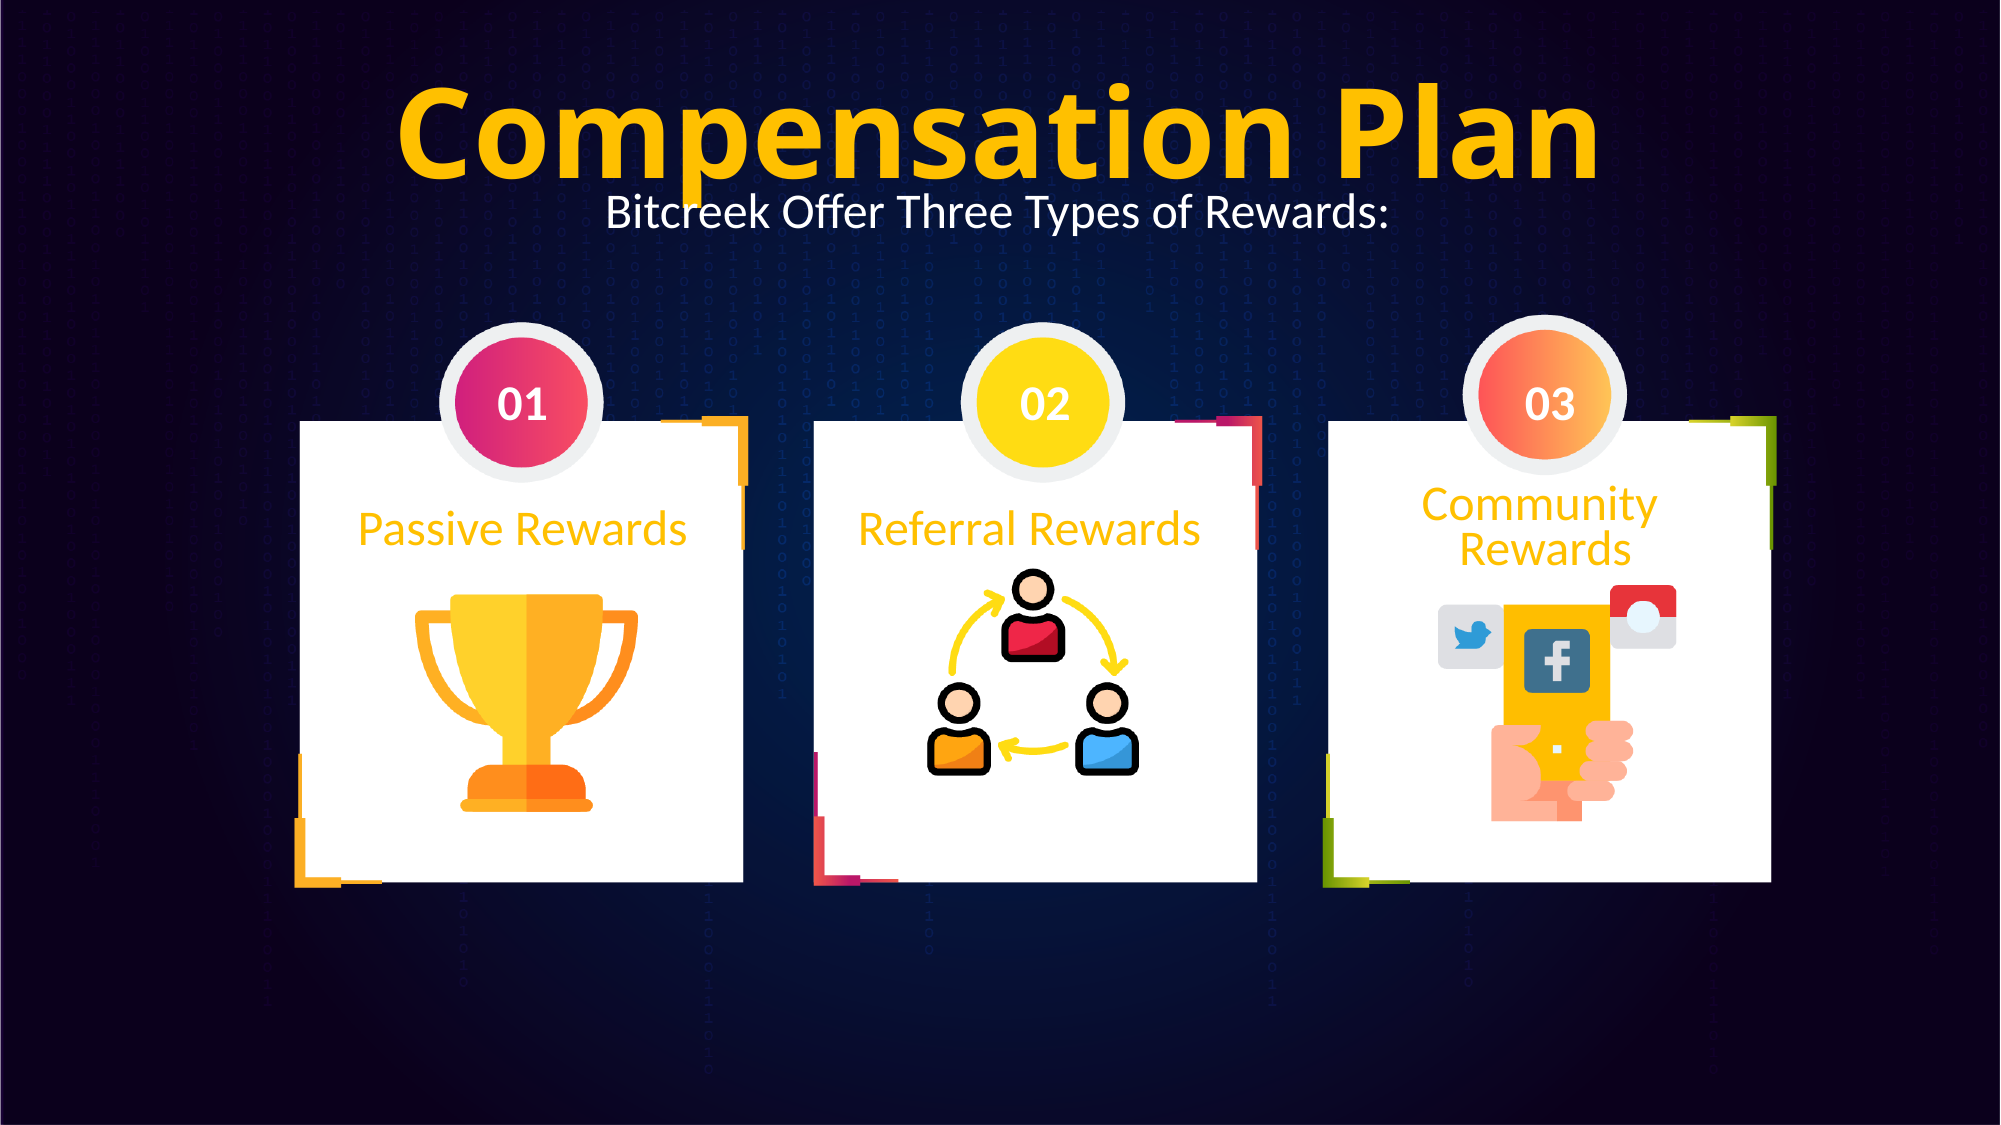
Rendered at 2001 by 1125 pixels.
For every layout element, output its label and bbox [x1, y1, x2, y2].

list [0, 0, 2000, 1125]
